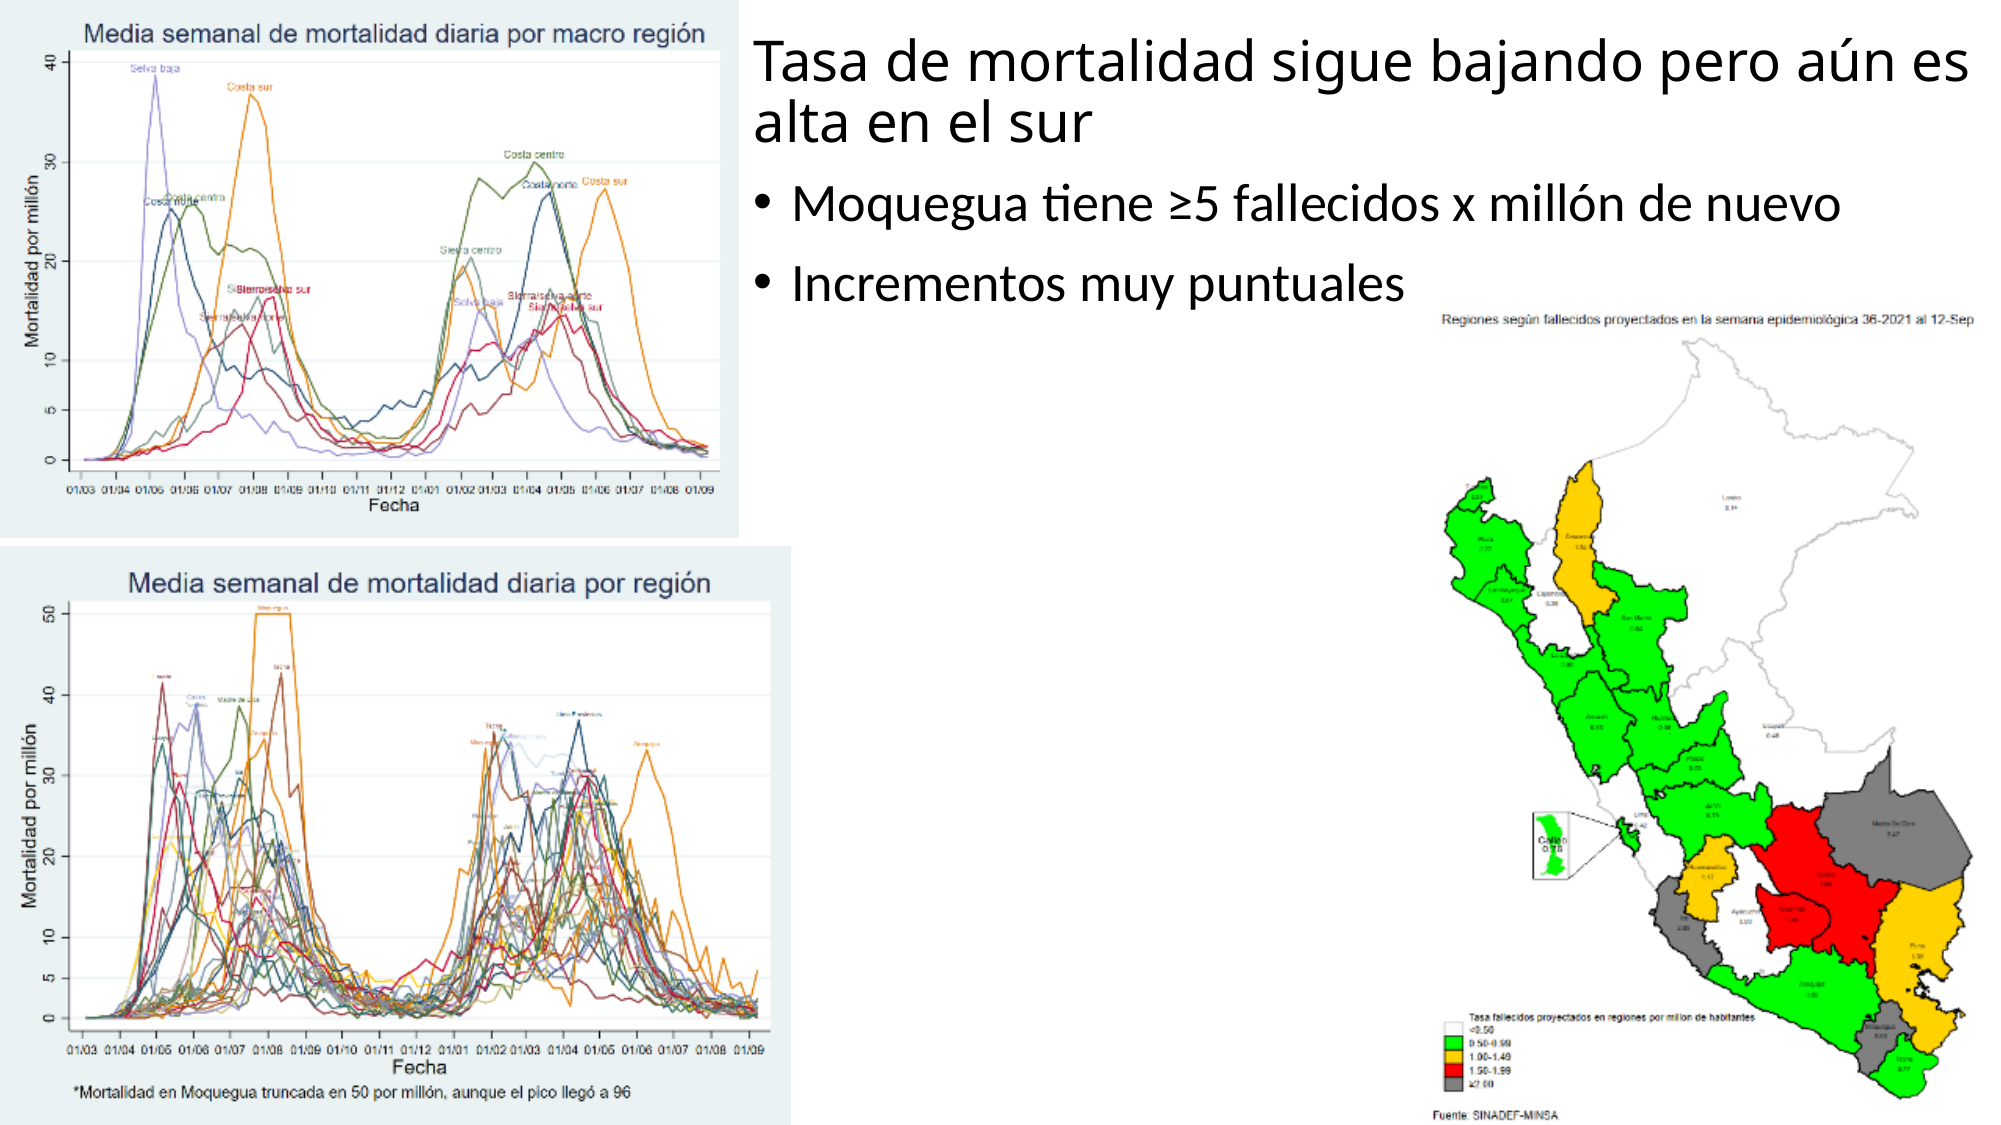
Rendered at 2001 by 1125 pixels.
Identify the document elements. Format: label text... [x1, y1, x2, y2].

picture [0, 546, 791, 1125]
picture [1426, 310, 1991, 1125]
title Tasa de mortalidad sigue bajando pero aún es alta en el sur [739, 24, 2000, 164]
text_box Moquegua tiene ≥5 fallecidos x millón de nuevo Incrementos muy puntuales [738, 167, 1991, 600]
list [0, 0, 739, 538]
